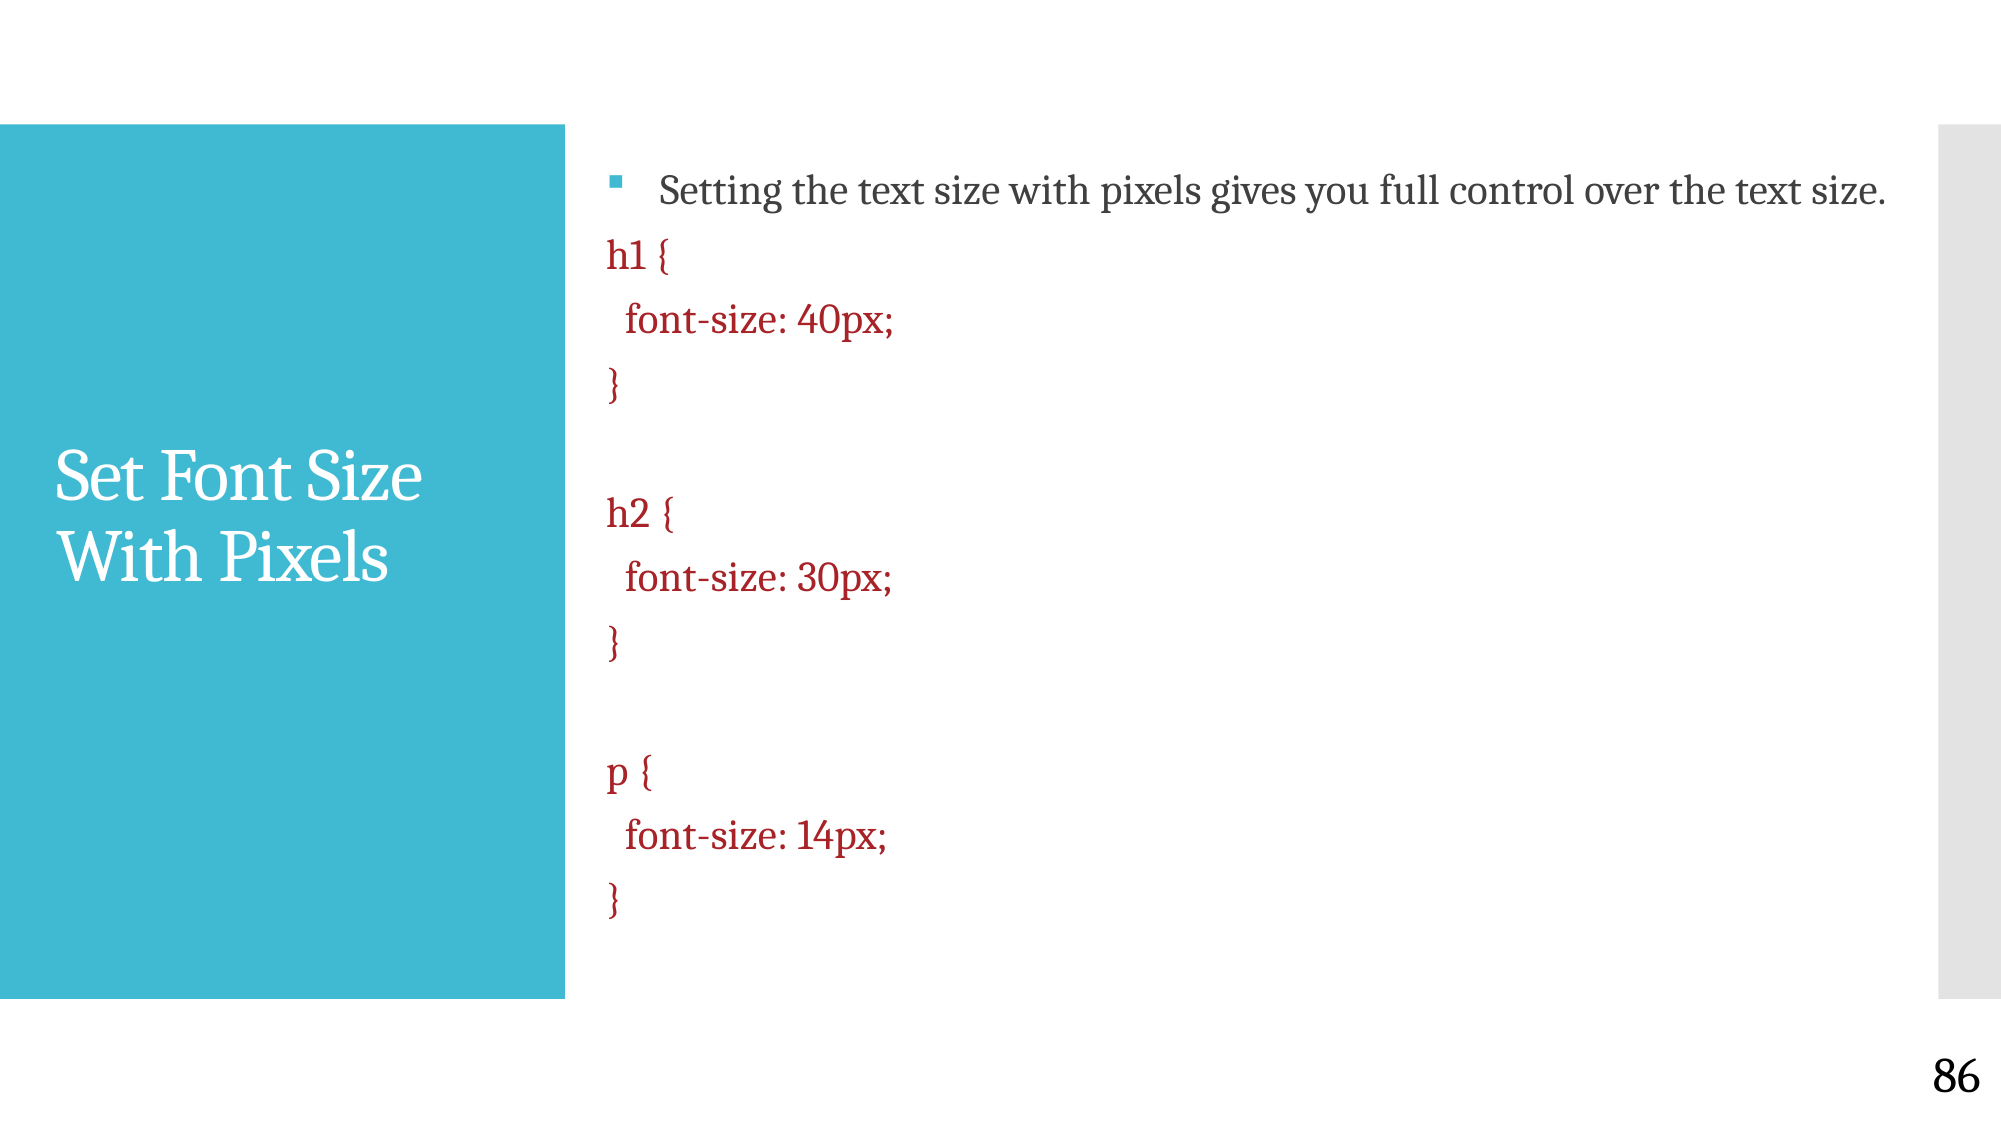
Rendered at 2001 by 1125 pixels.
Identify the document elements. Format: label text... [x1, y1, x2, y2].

title Set Font Size With Pixels [41, 184, 525, 940]
list Setting the text size with pixels gives you full control over the text size. h1 { font-size: 40px; } h2 { font-size: 30px; } p { font-size: 14px; } [591, 141, 1906, 982]
slide_number 86 [1744, 1042, 1996, 1103]
